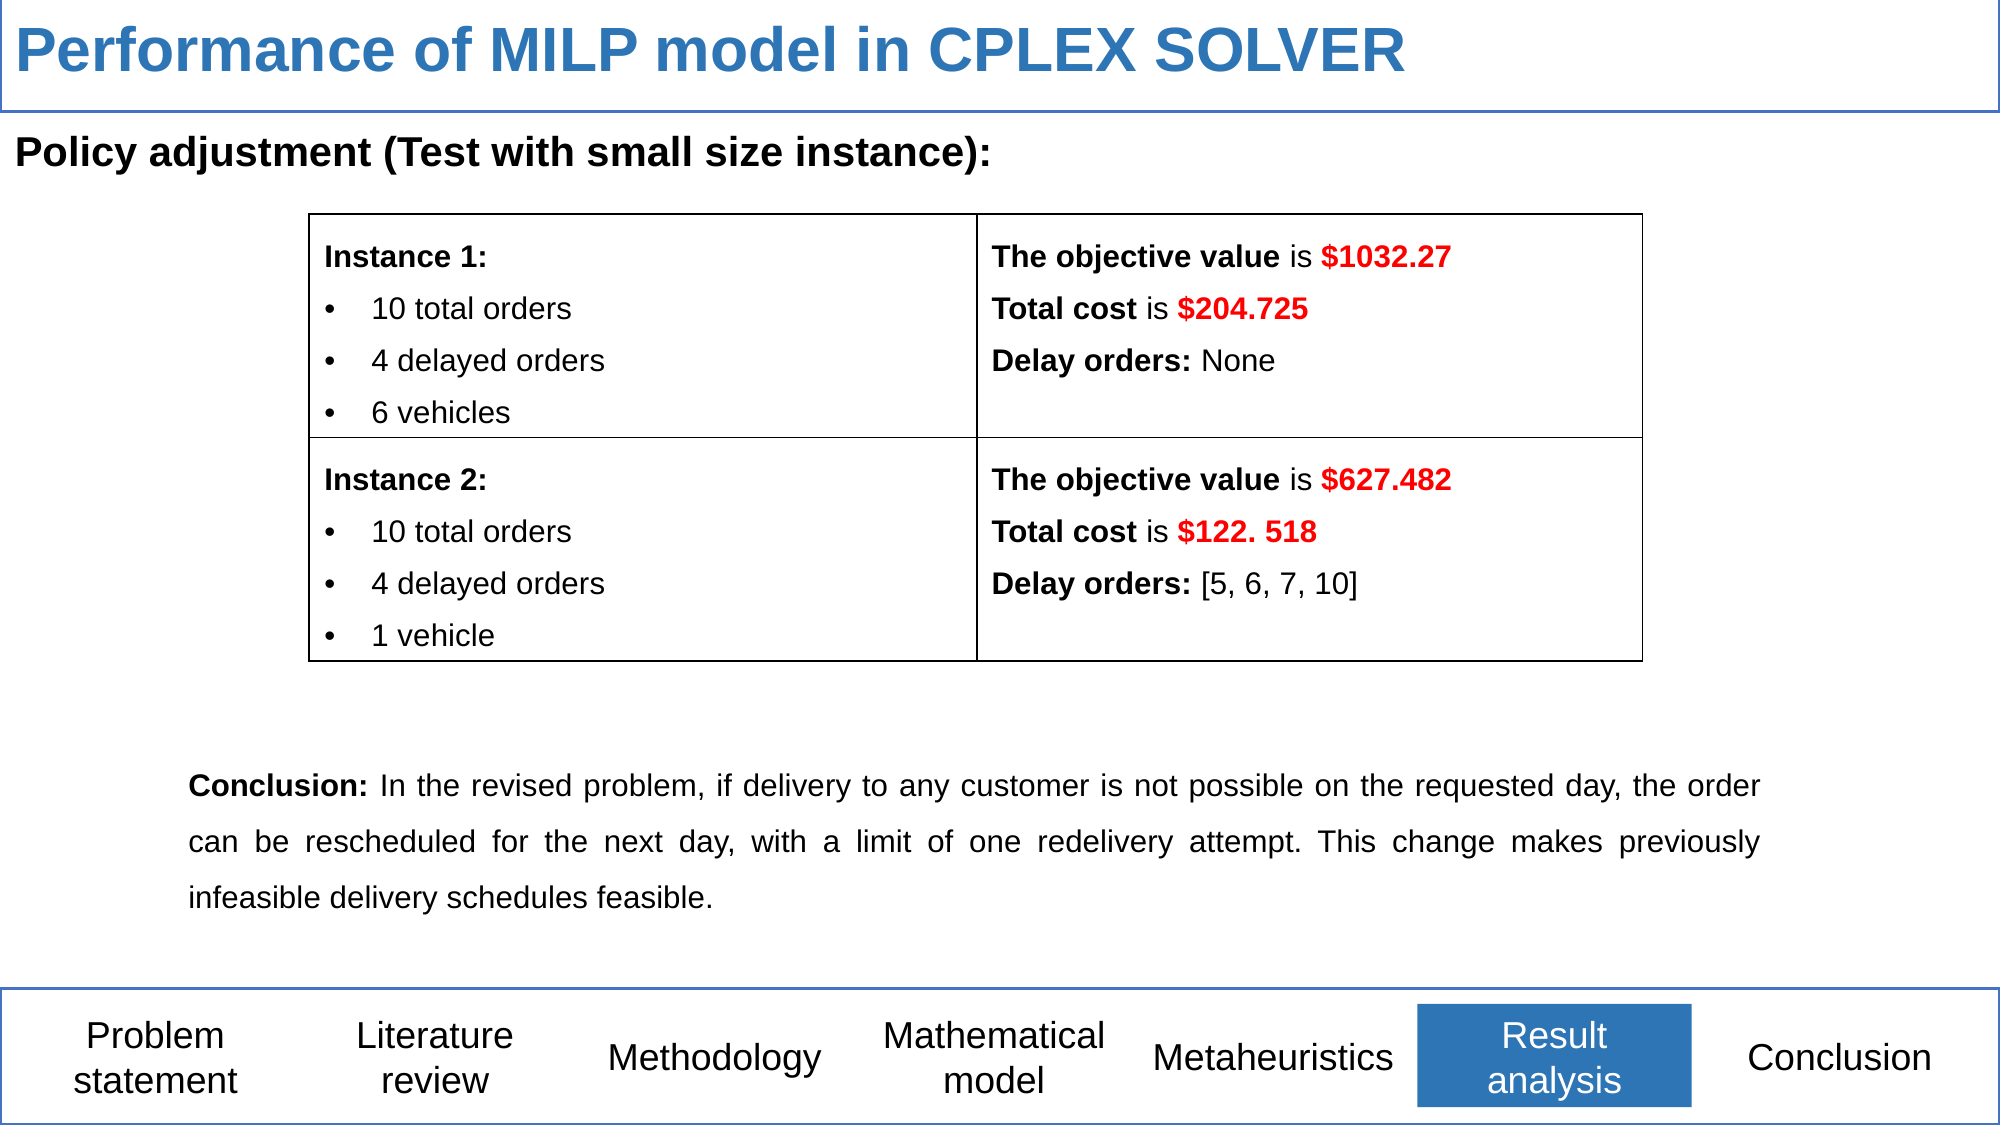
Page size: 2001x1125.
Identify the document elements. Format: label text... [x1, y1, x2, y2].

table_header Instance 1: 10 total orders 4 delayed orders 6 vehicles [310, 215, 976, 437]
text_box Conclusion [1702, 1003, 1978, 1108]
title Performance of MILP model in CPLEX SOLVER [0, 0, 2000, 112]
text_box Conclusion: In the revised problem, if delivery to any customer is not possible on the requested day, the order can be rescheduled for the next day, with a limit of one redelivery attempt. This change makes previously infeasible delivery schedules feasible. [173, 739, 1779, 923]
text_box Literature review [297, 1003, 573, 1108]
text_box Metaheuristics [1135, 1003, 1411, 1108]
table_cell The objective value is $627.482 Total cost is $122. 518 Delay orders: [5, 6, 7, 10] [978, 438, 1642, 660]
text_box Methodology [577, 1003, 853, 1108]
text_box Mathematical model [856, 1003, 1132, 1108]
table_header The objective value is $1032.27 Total cost is $204.725 Delay orders: None [978, 215, 1642, 437]
text_box Problem statement [17, 1003, 294, 1108]
text_box [0, 988, 2000, 1125]
table_cell Instance 2: 10 total orders 4 delayed orders 1 vehicle [310, 438, 976, 660]
text_box Result analysis [1416, 1003, 1693, 1108]
text_box Policy adjustment (Test with small size instance): [0, 117, 1952, 182]
